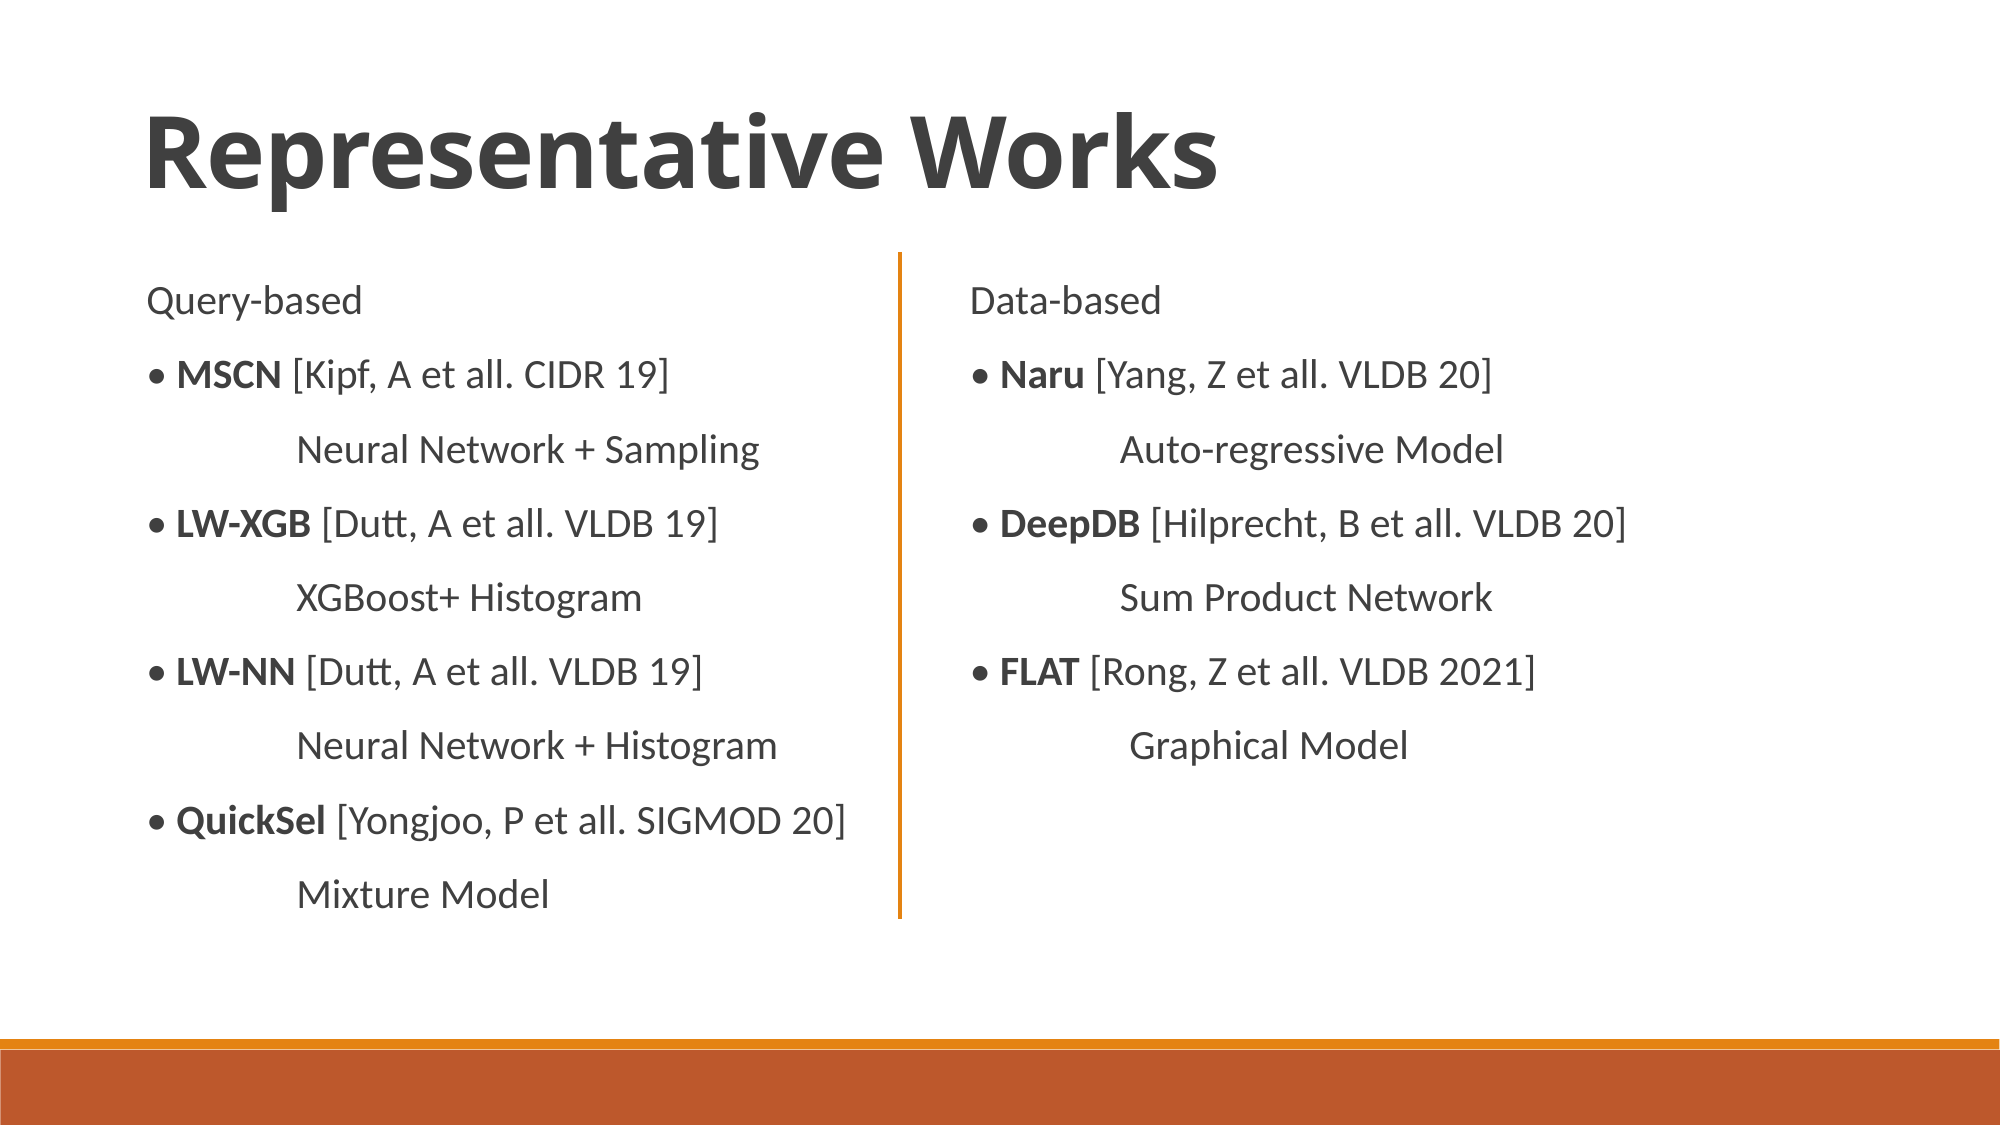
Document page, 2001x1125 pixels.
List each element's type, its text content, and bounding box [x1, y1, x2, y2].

title Representative Works [126, 0, 1852, 217]
text_box Data-based • Naru [Yang, Z et all. VLDB 20] Auto-regressive Model • DeepDB [Hilprecht, B et all. VLDB 20] Sum Product Network • FLAT [Rong, Z et all. VLDB 2021] Graphical Model [969, 271, 1751, 985]
list Query-based • MSCN [Kipf, A et all. CIDR 19] Neural Network + Sampling • LW-XGB [Dutt, A et all. VLDB 19] XGBoost+ Histogram • LW-NN [Dutt, A et all. VLDB 19] Neural Network + Histogram • QuickSel [Yongjoo, P et all. SIGMOD 20] Mixture Model [146, 271, 969, 985]
